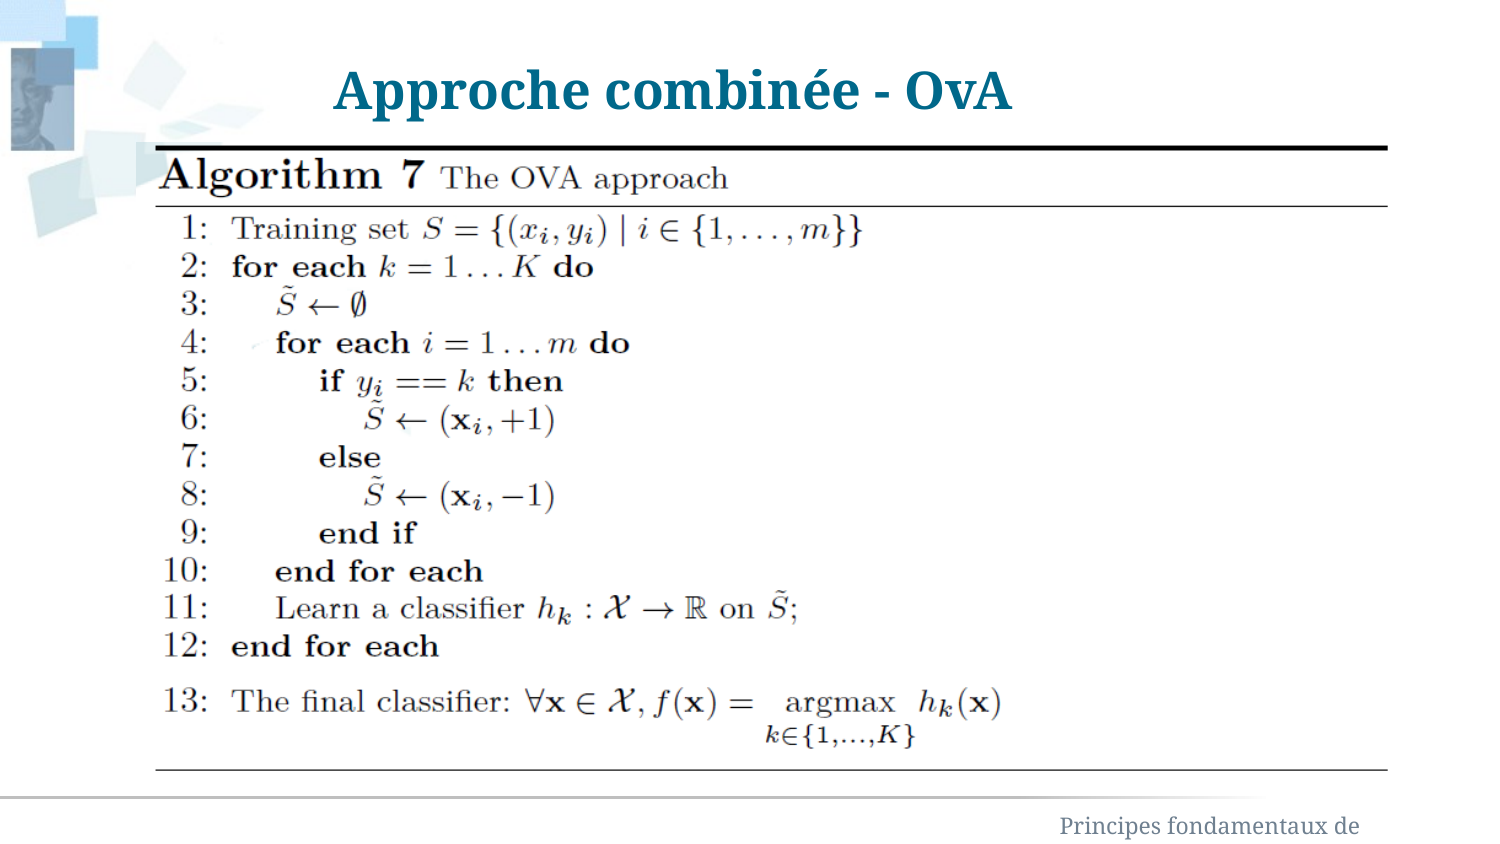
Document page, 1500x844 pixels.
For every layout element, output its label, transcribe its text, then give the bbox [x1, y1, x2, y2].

picture [0, 0, 1394, 778]
footer Principes fondamentaux de l'apprentissage automatique [1055, 805, 1494, 844]
title Approche combinée - OvA [83, 52, 1417, 199]
